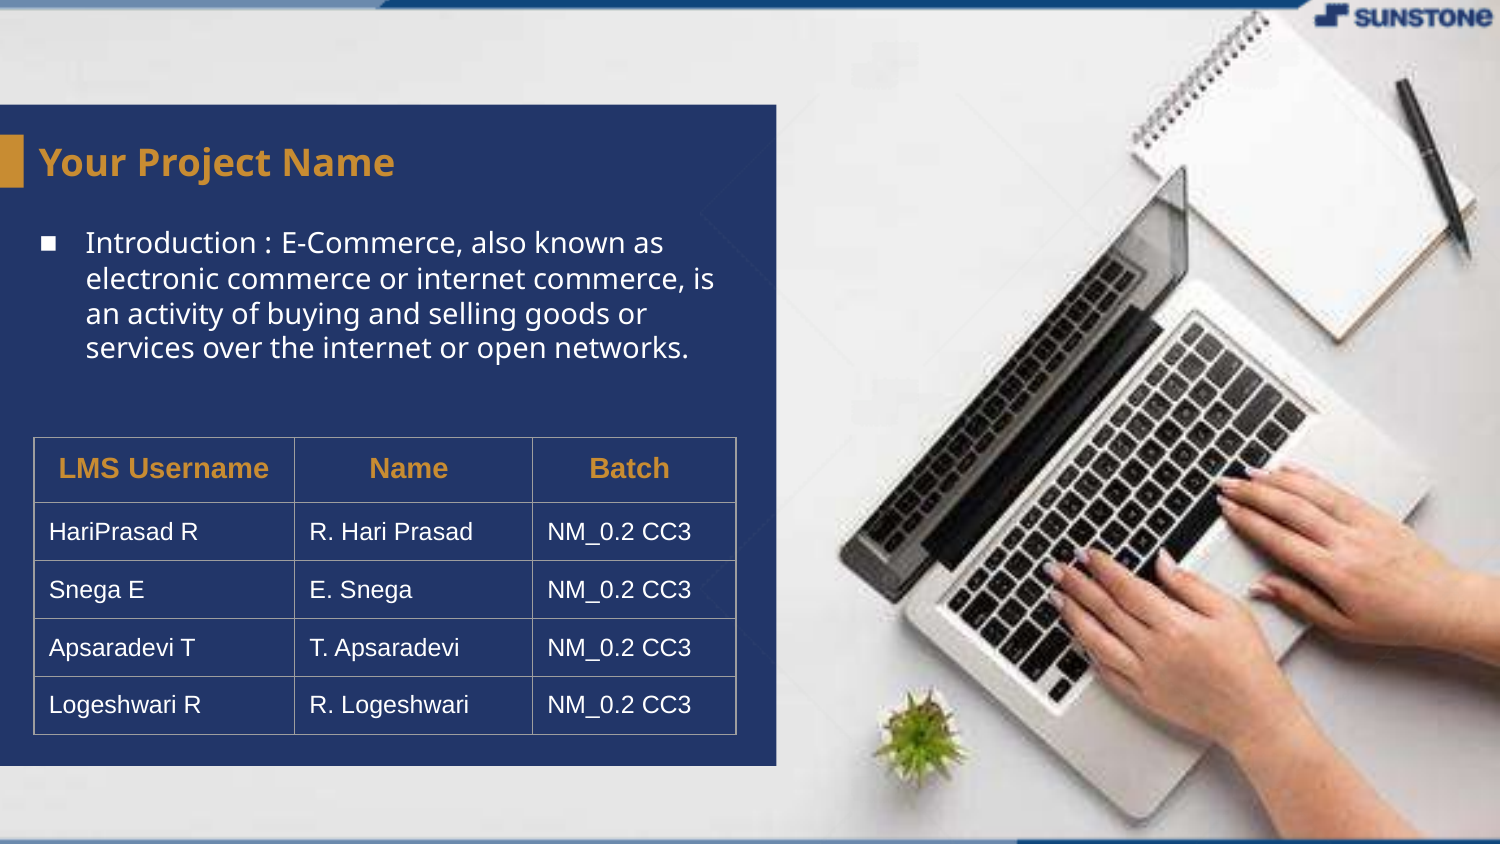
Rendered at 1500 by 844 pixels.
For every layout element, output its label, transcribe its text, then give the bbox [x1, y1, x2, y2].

title Your Project Name [23, 132, 585, 190]
table_cell R. Hari Prasad [295, 503, 532, 560]
table_cell HariPrasad R [35, 503, 294, 560]
table_cell R. Logeshwari [295, 677, 532, 734]
table_cell Apsaradevi T [35, 619, 294, 676]
table_cell NM_0.2 CC3 [533, 503, 694, 560]
table_cell NM_0.2 CC3 [533, 677, 694, 734]
table_cell E. Snega [295, 561, 532, 618]
table_cell NM_0.2 CC3 [533, 561, 694, 618]
table_header LMS Username [35, 438, 294, 502]
list Introduction : E-Commerce, also known as electronic commerce or internet commerce, is an activity of buying and selling goods or services over the internet or open networks. [23, 212, 694, 711]
table_header Batch [533, 438, 694, 502]
table_cell T. Apsaradevi [295, 619, 532, 676]
picture [0, 0, 1500, 844]
table_cell Logeshwari R [35, 677, 294, 734]
table_cell Snega E [35, 561, 294, 618]
table_cell NM_0.2 CC3 [533, 619, 694, 676]
table_header Name [295, 438, 532, 502]
